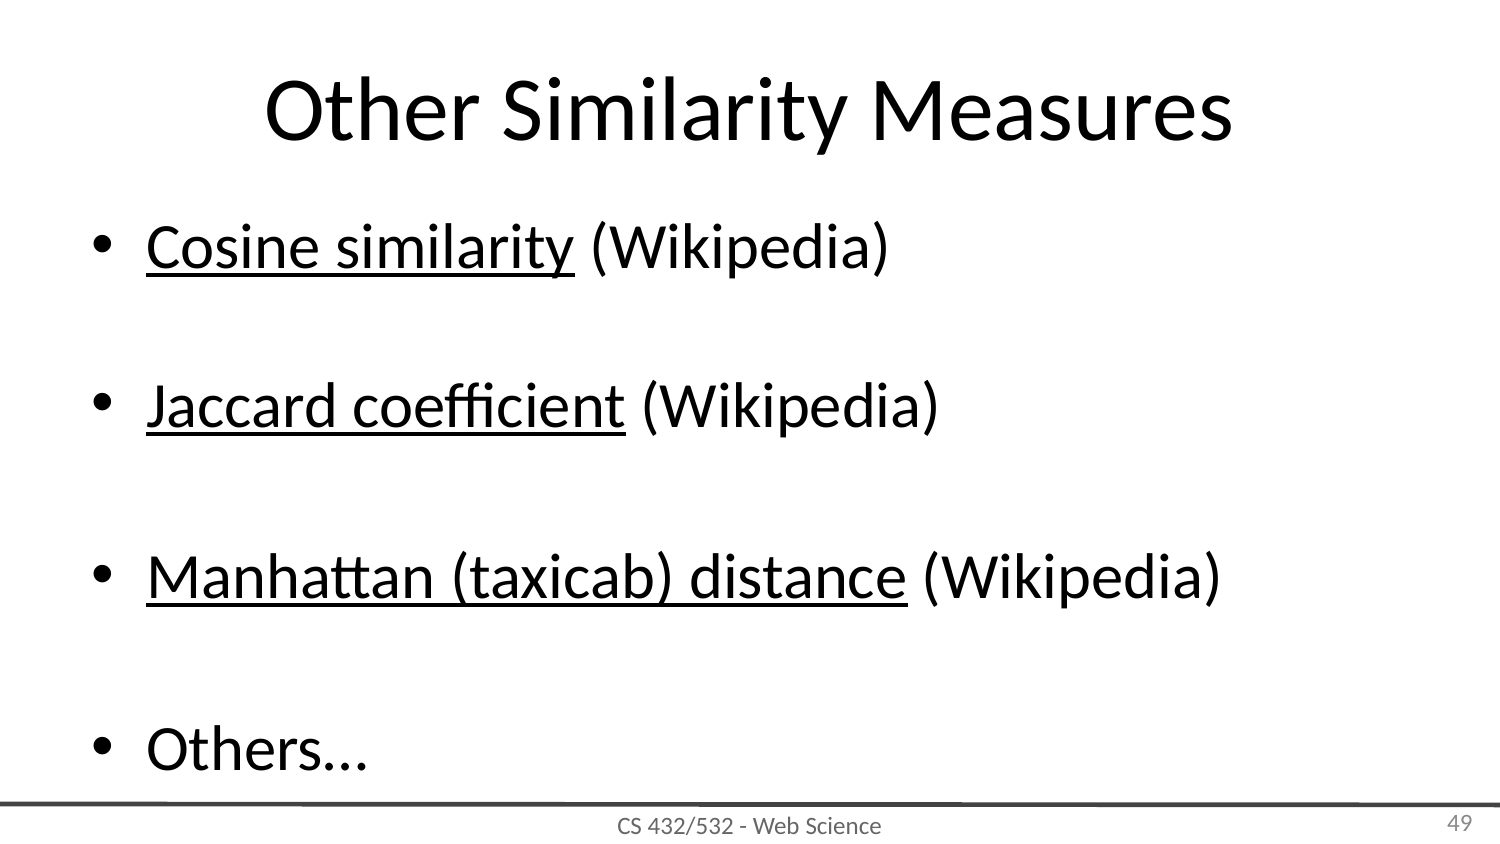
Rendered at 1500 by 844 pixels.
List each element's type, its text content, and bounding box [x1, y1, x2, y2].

title Other Similarity Measures [75, 33, 1425, 175]
list Cosine similarity (Wikipedia) Jaccard coefficient (Wikipedia) Manhattan (taxicab) distance (Wikipedia) Others… [75, 196, 1425, 774]
slide_number ‹#› [1137, 798, 1488, 844]
